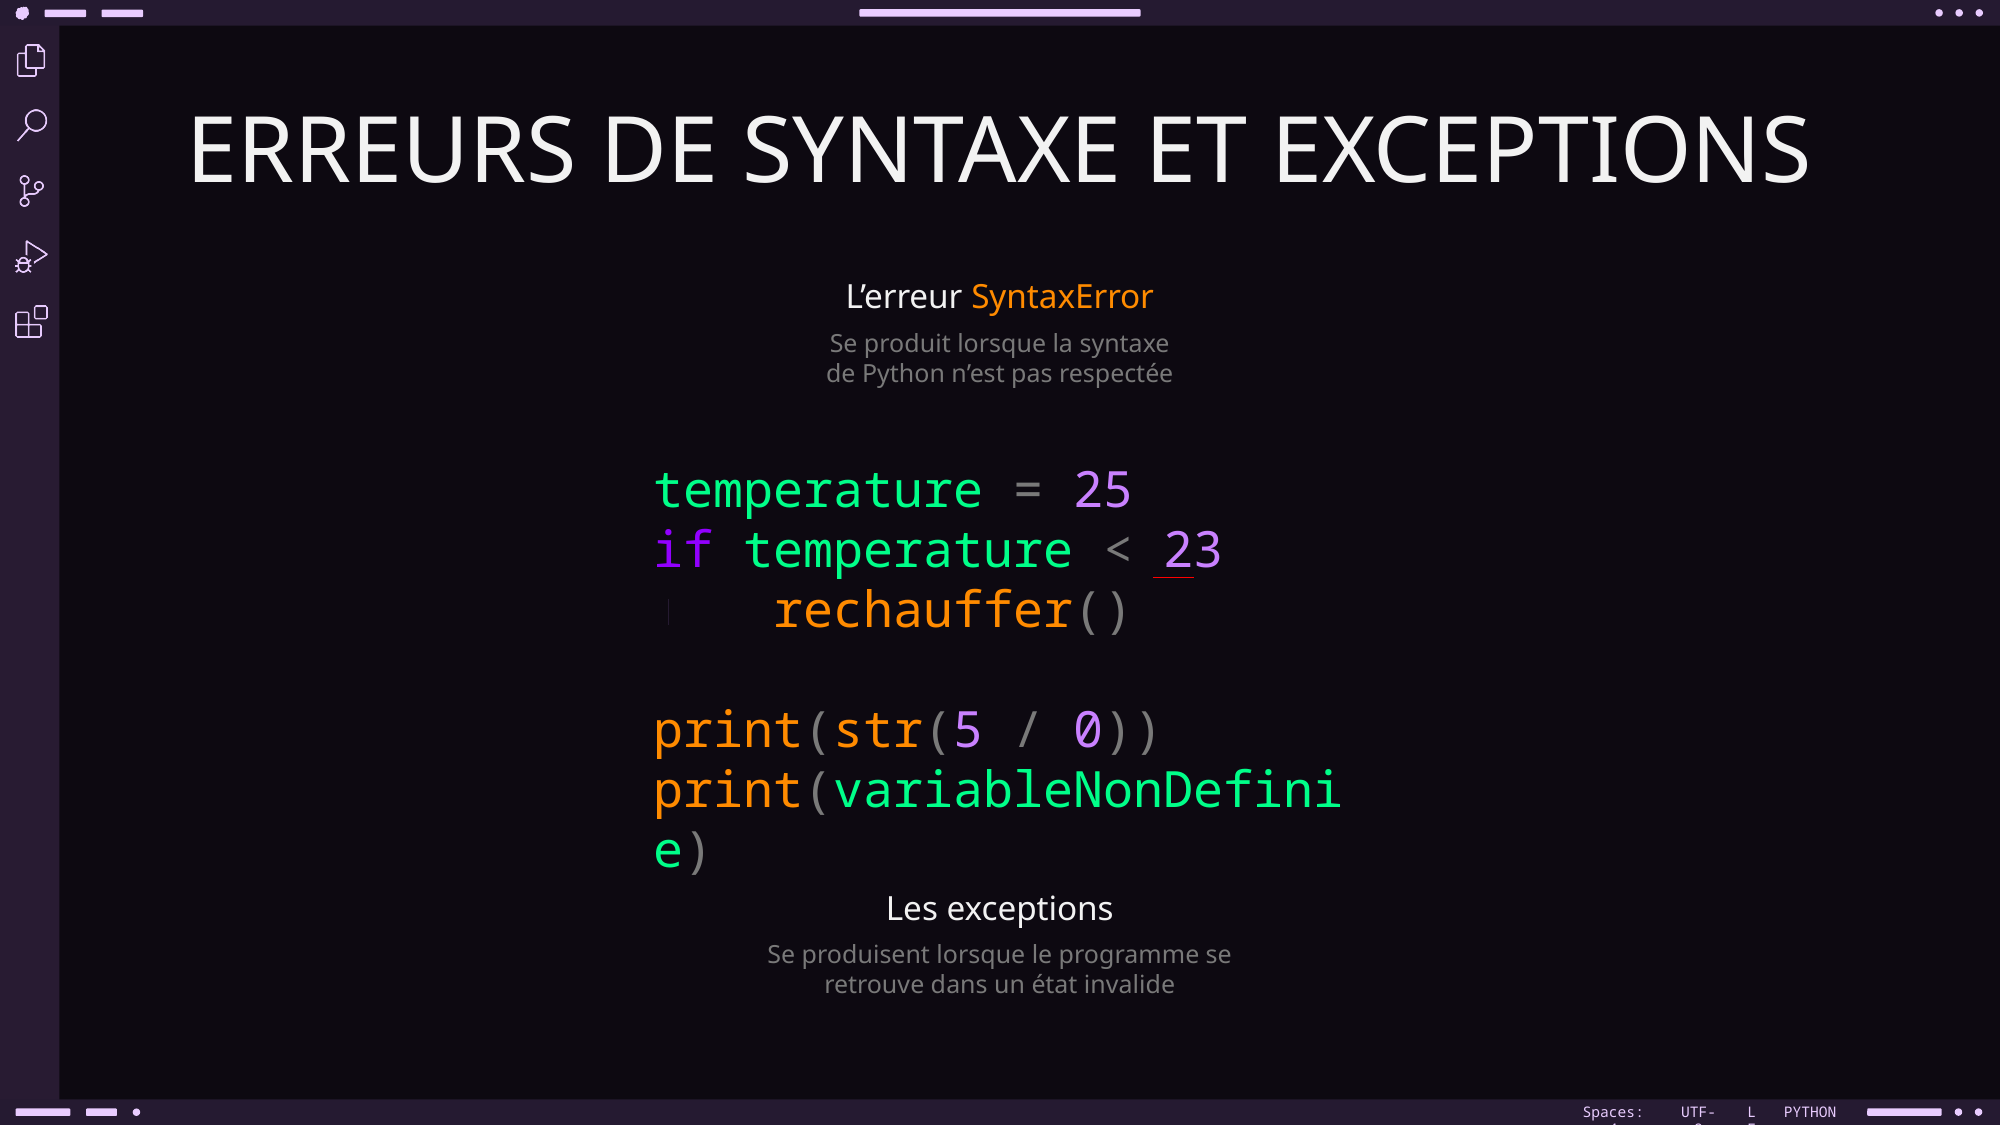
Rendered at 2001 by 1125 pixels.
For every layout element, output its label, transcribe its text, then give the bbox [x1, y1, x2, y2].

text_box print(str(5 / 0)) print(variableNonDefinie) [638, 689, 1361, 885]
picture [15, 175, 48, 207]
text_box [638, 449, 1361, 647]
picture [15, 240, 48, 273]
text_box L’erreur SyntaxError Se produit lorsque la syntaxe de Python n’est pas respectée [798, 267, 1202, 395]
text_box ERREURS DE SYNTAXE ET EXCEPTIONS [115, 95, 1885, 210]
picture [15, 44, 48, 77]
picture [15, 109, 48, 142]
picture [15, 305, 48, 338]
text_box Les exceptions Se produisent lorsque le programme se retrouve dans un état invalide [751, 879, 1249, 1007]
